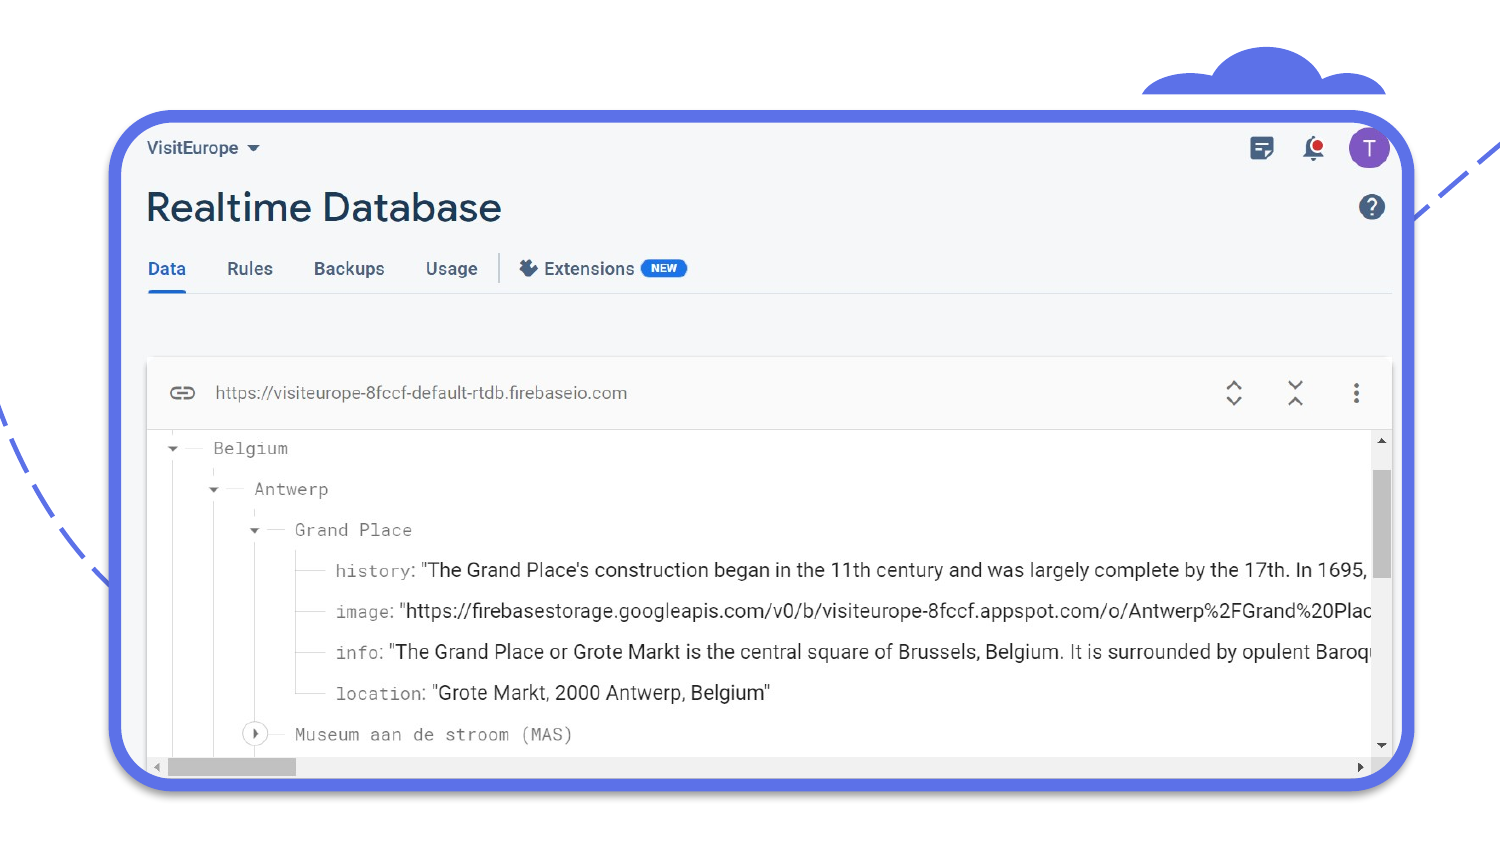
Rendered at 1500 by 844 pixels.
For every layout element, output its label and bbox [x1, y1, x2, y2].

picture [114, 116, 1409, 786]
